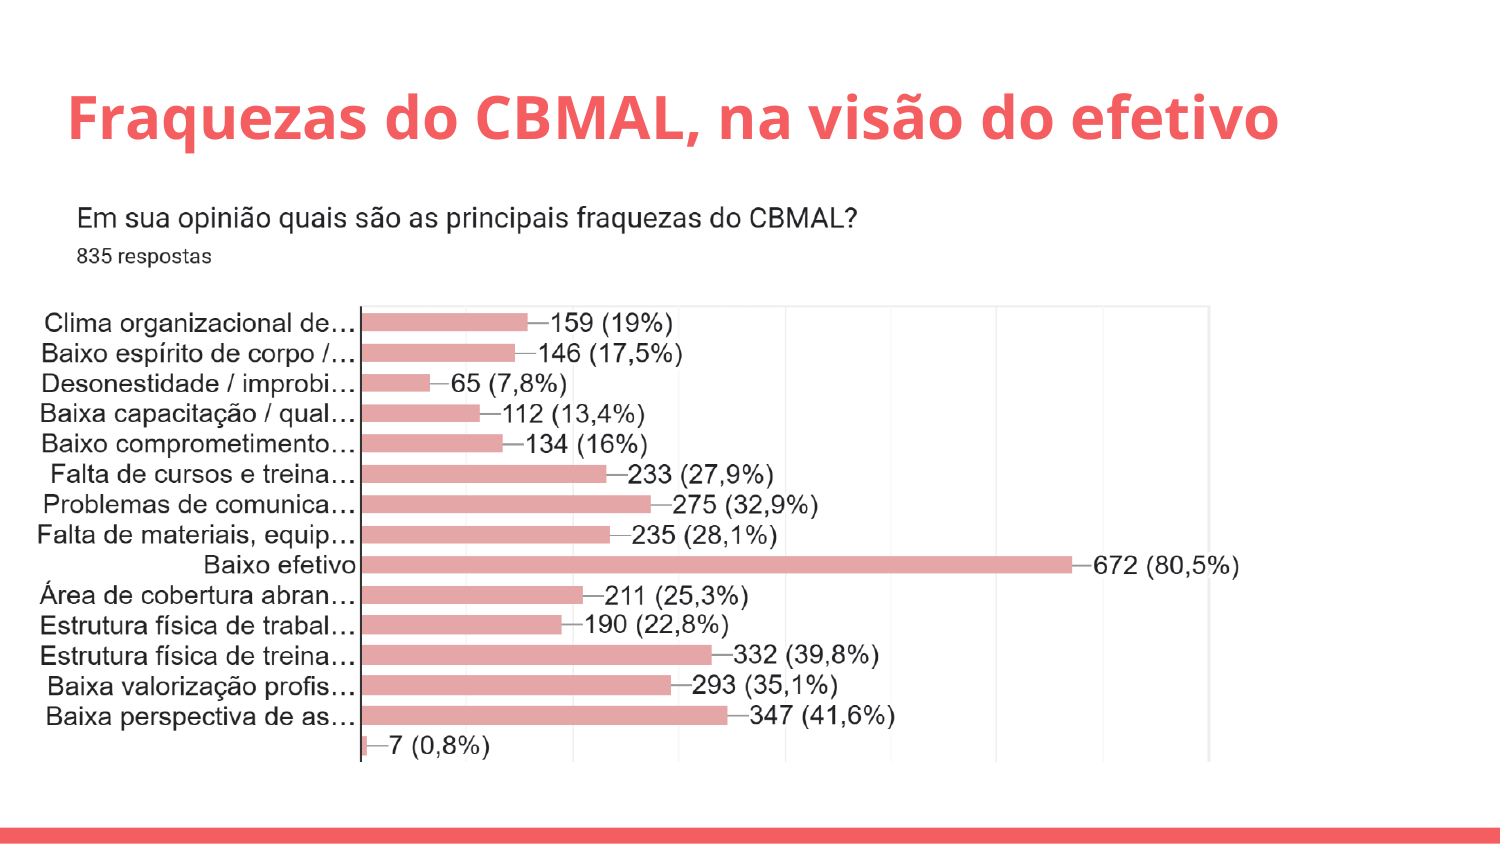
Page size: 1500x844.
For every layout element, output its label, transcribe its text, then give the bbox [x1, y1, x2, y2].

title Fraquezas do CBMAL, na visão do efetivo [51, 64, 1449, 167]
picture [33, 191, 1339, 763]
